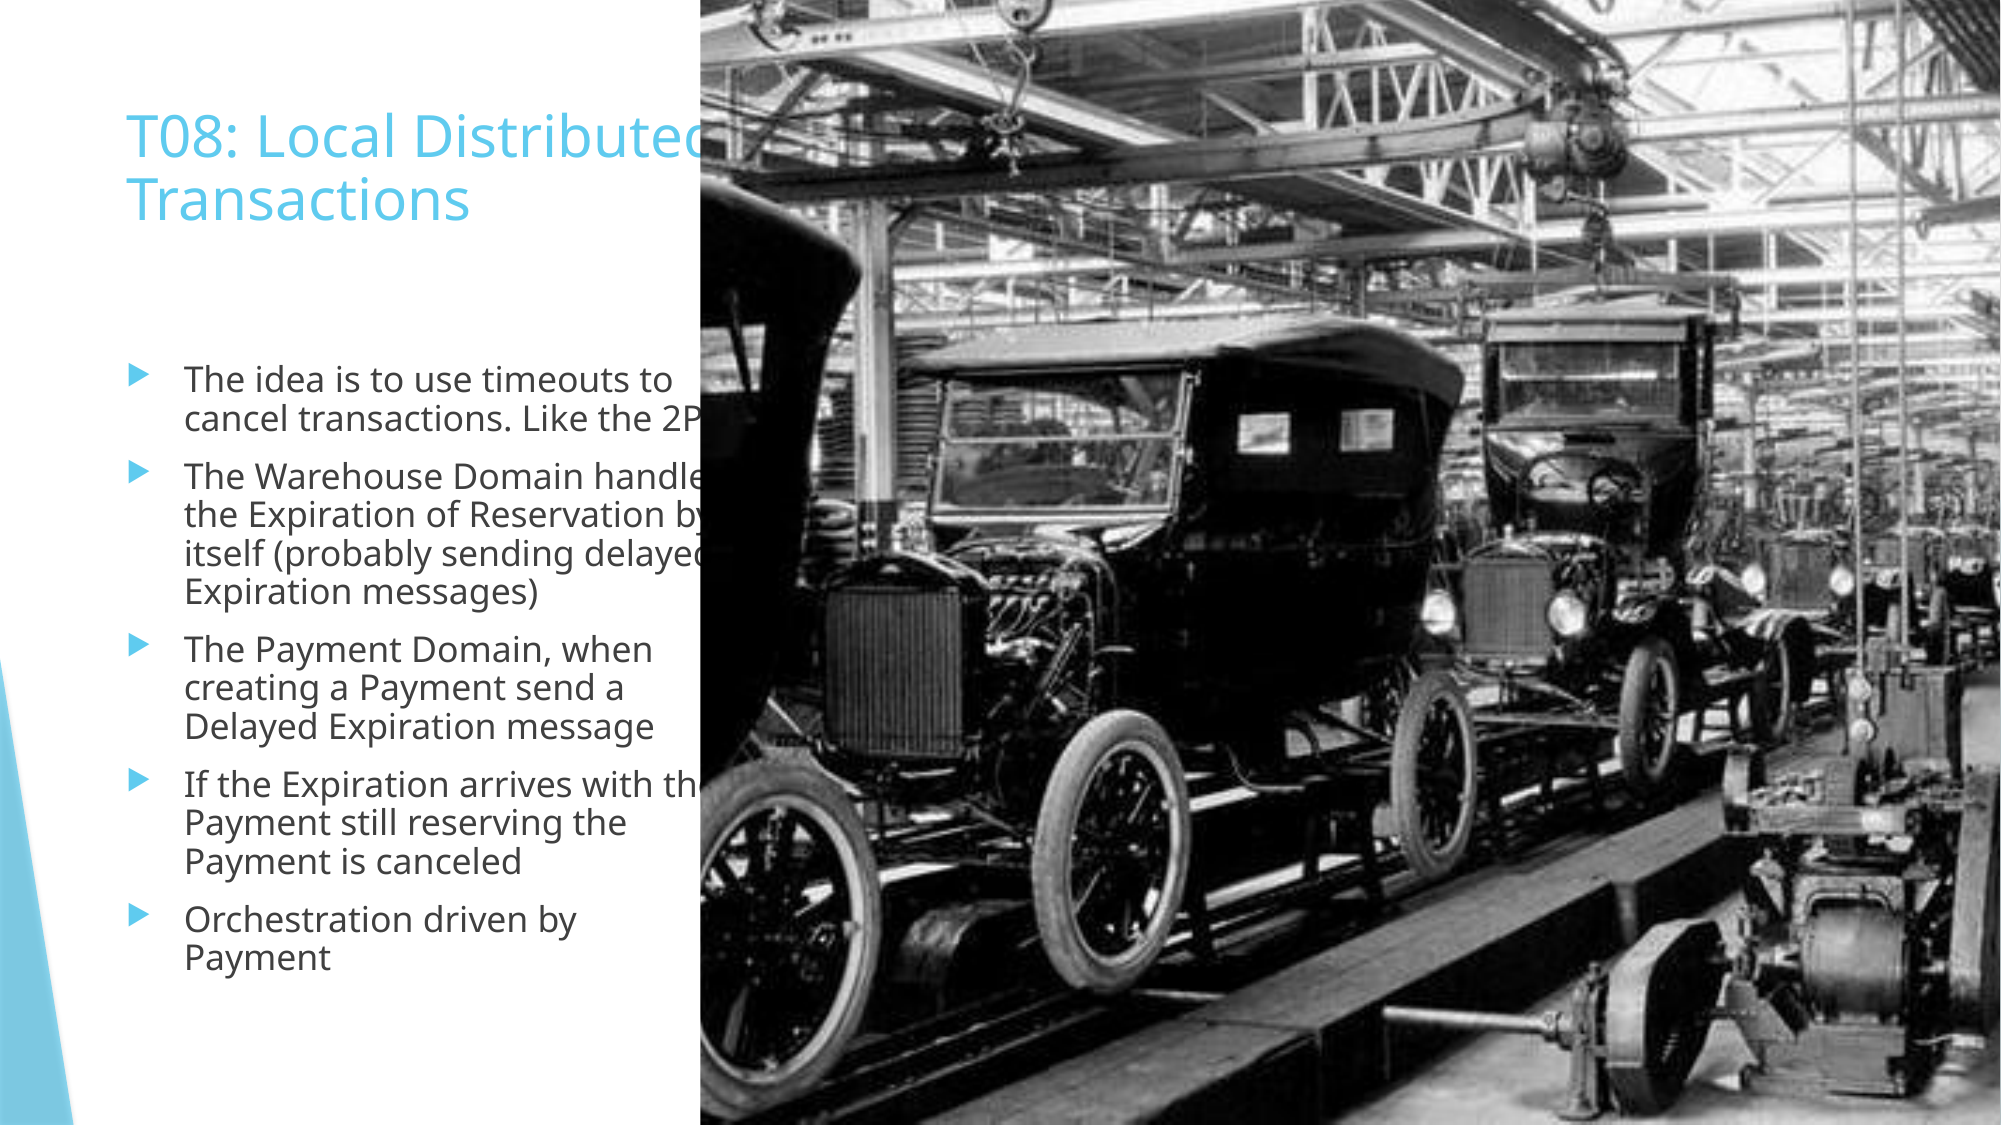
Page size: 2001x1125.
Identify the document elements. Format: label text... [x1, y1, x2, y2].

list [699, 0, 2000, 1125]
list The idea is to use timeouts to cancel transactions. Like the 2PC The Warehouse Domain handles the Expiration of Reservation by itself (probably sending delayed Expiration messages) The Payment Domain, when creating a Payment send a Delayed Expiration message If the Expiration arrives with the Payment still reserving the Payment is canceled Orchestration driven by Payment [111, 354, 695, 992]
title T08: Local Distributed Transactions [111, 99, 695, 317]
